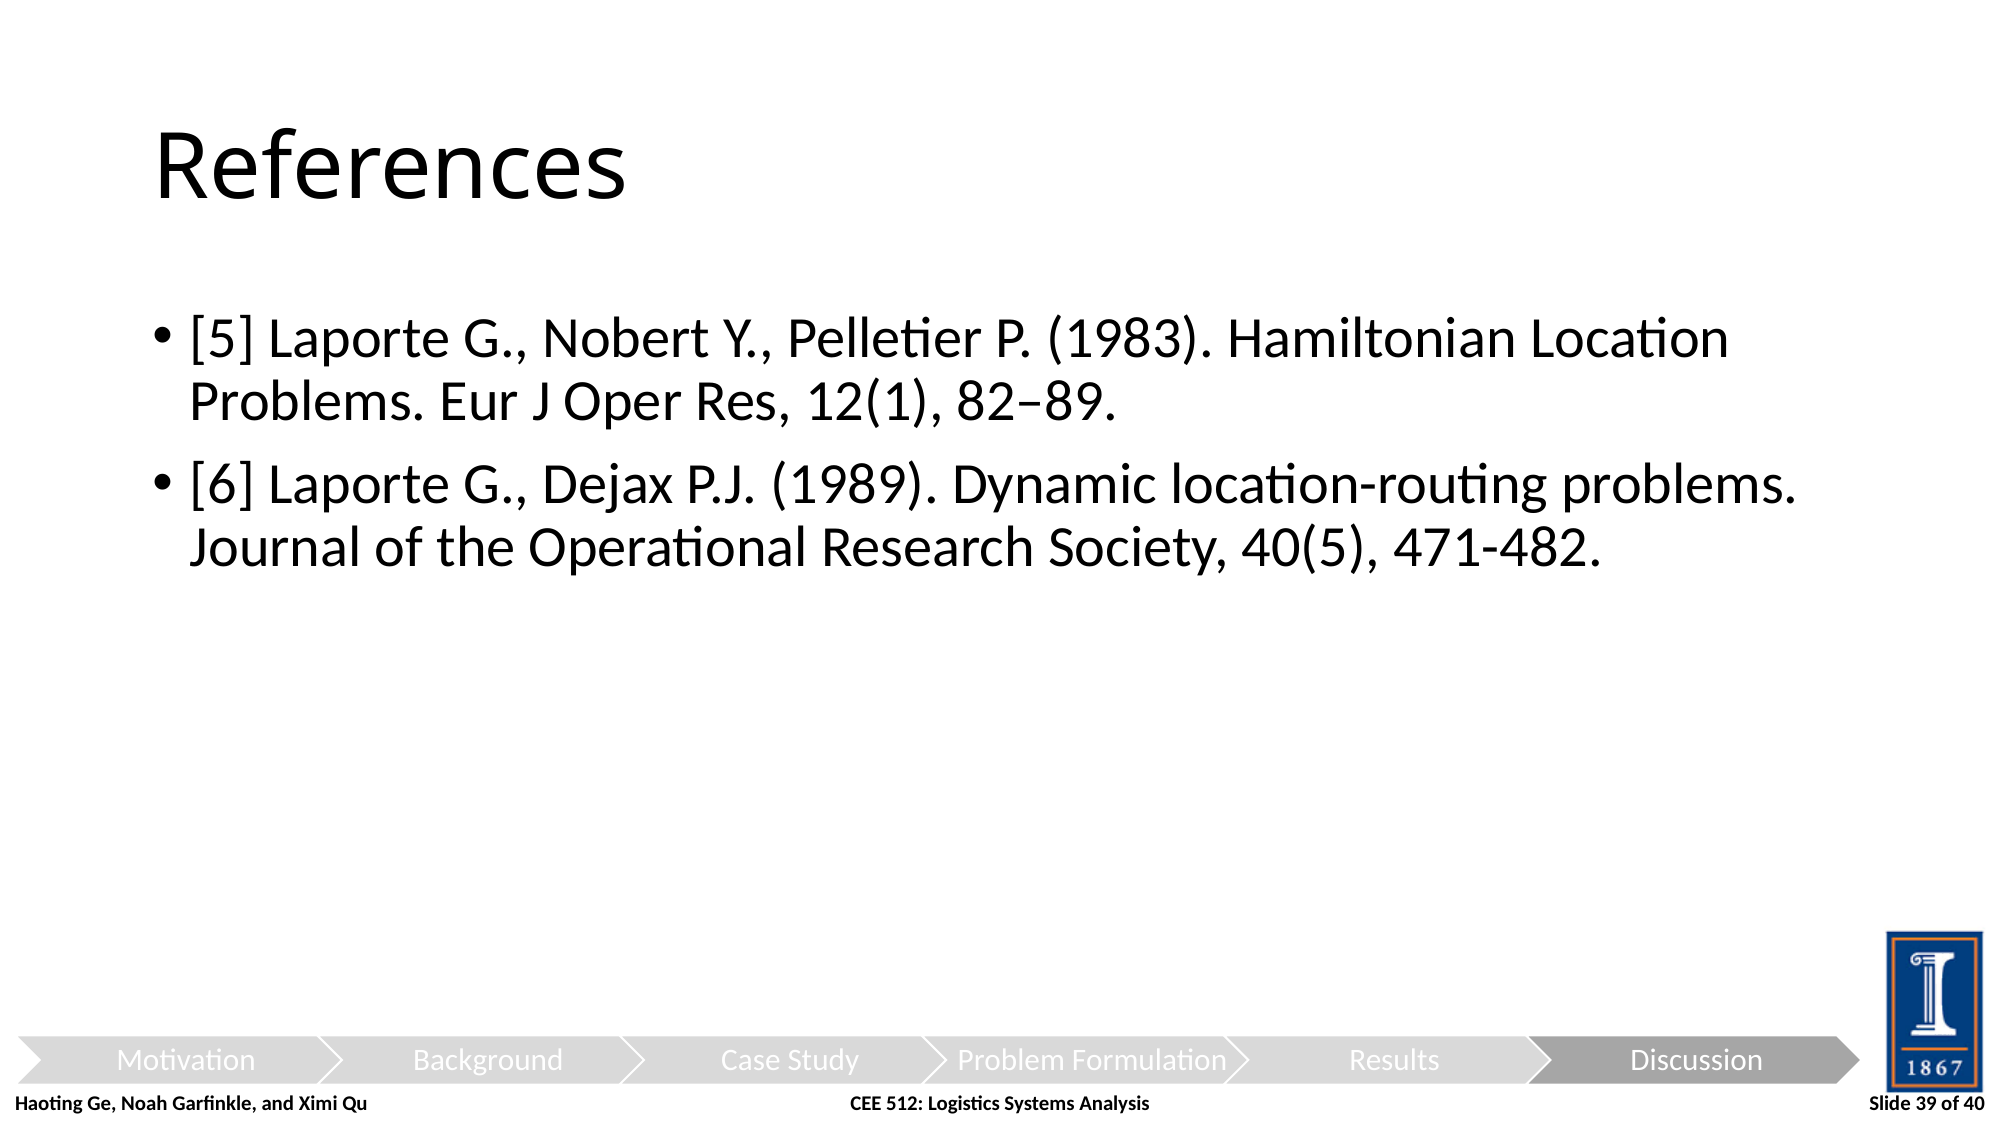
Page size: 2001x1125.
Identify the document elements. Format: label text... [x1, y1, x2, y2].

picture [1883, 919, 1991, 1088]
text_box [14, 1035, 1863, 1085]
list [5] Laporte G., Nobert Y., Pelletier P. (1983). Hamiltonian Location Problems. Eur J Oper Res, 12(1), 82–89. [6] Laporte G., Dejax P.J. (1989). Dynamic location-routing problems. Journal of the Operational Research Society, 40(5), 471-482. [137, 299, 1863, 1014]
table_header CEE 512: Logistics Systems Analysis [667, 1088, 1333, 1125]
title References [137, 59, 1863, 278]
table_header Slide 39 of 40 [1333, 1088, 2000, 1125]
table_header Haoting Ge, Noah Garfinkle, and Ximi Qu [0, 1088, 667, 1125]
